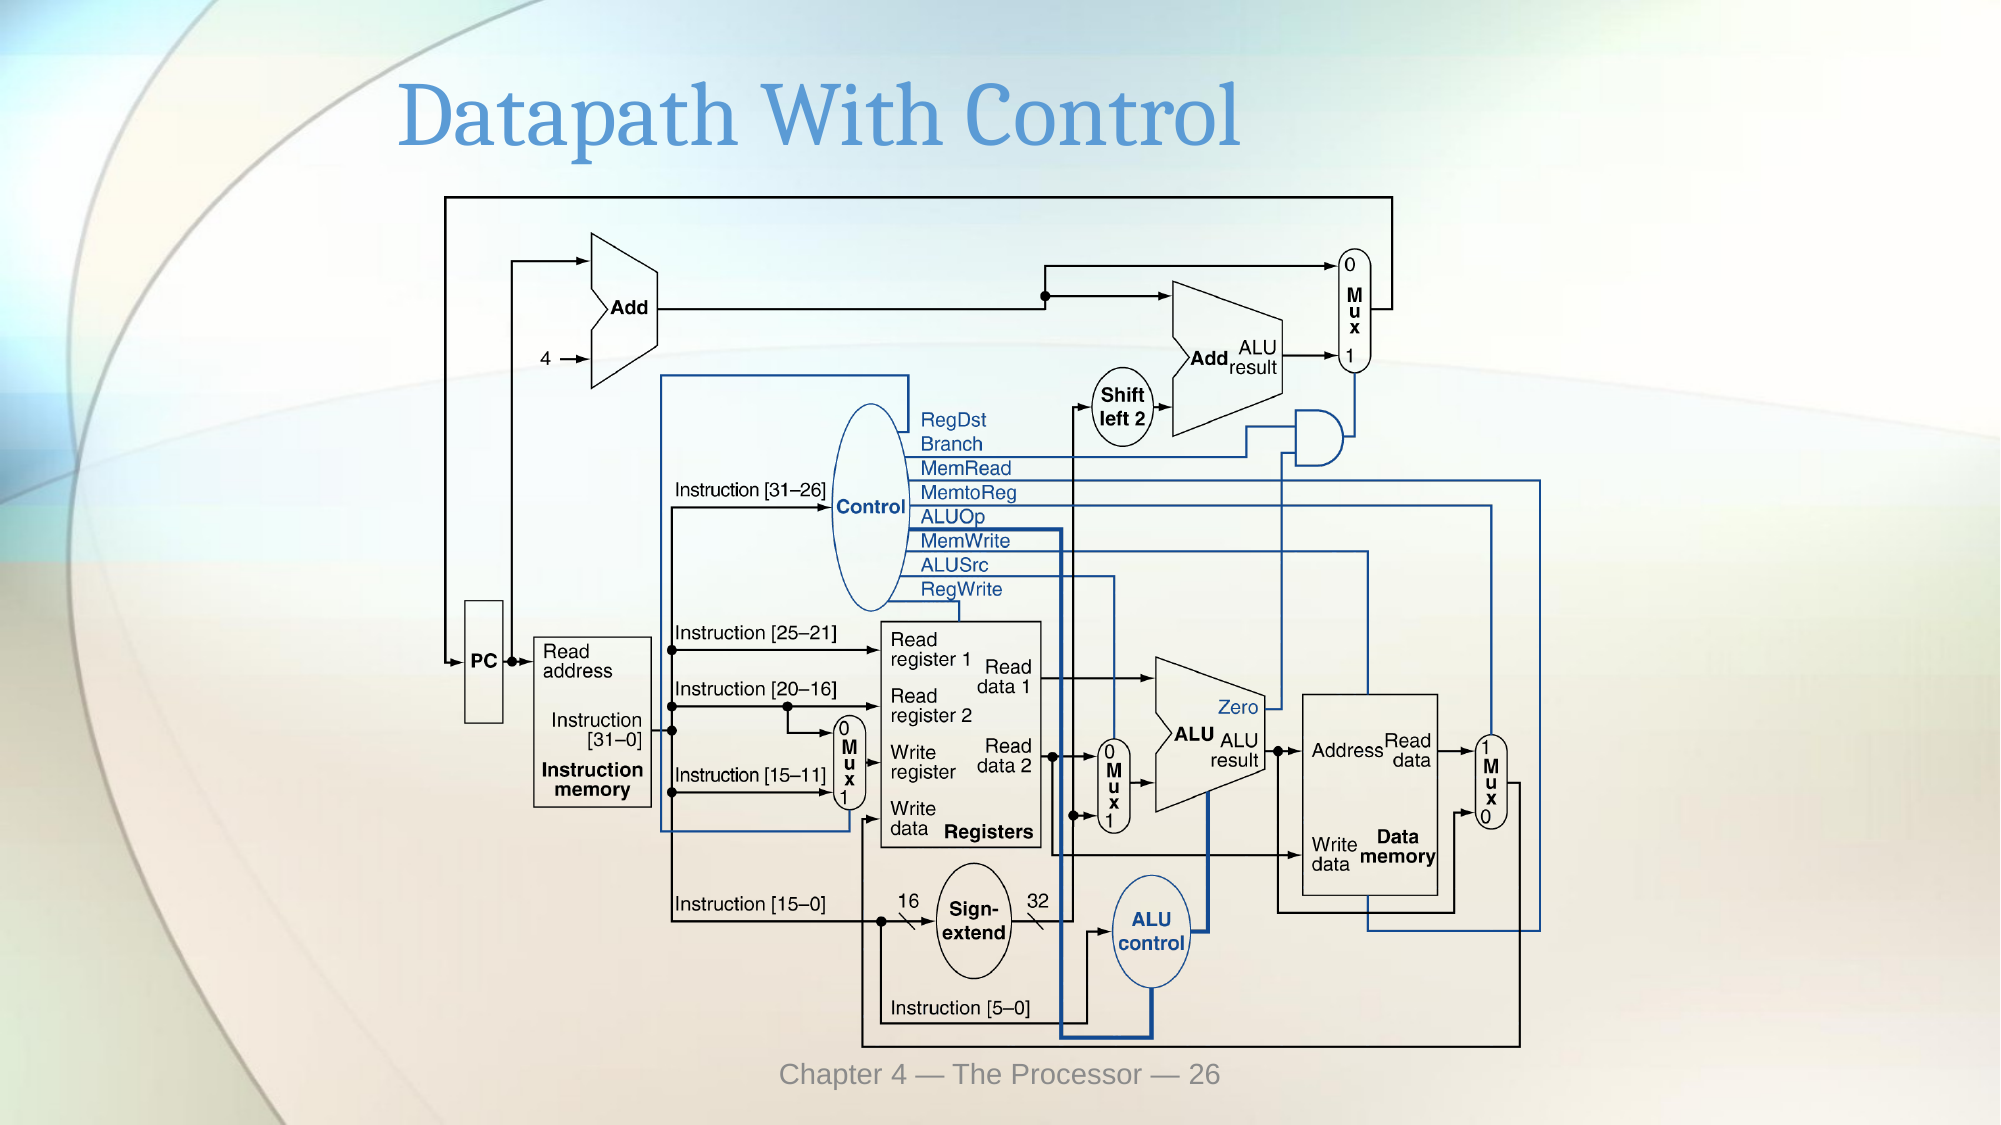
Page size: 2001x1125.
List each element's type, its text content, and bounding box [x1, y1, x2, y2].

title Datapath With Control [381, 0, 1863, 218]
footer Chapter 4 — The Processor — 26 [762, 1049, 1238, 1103]
picture [0, 0, 2001, 1125]
